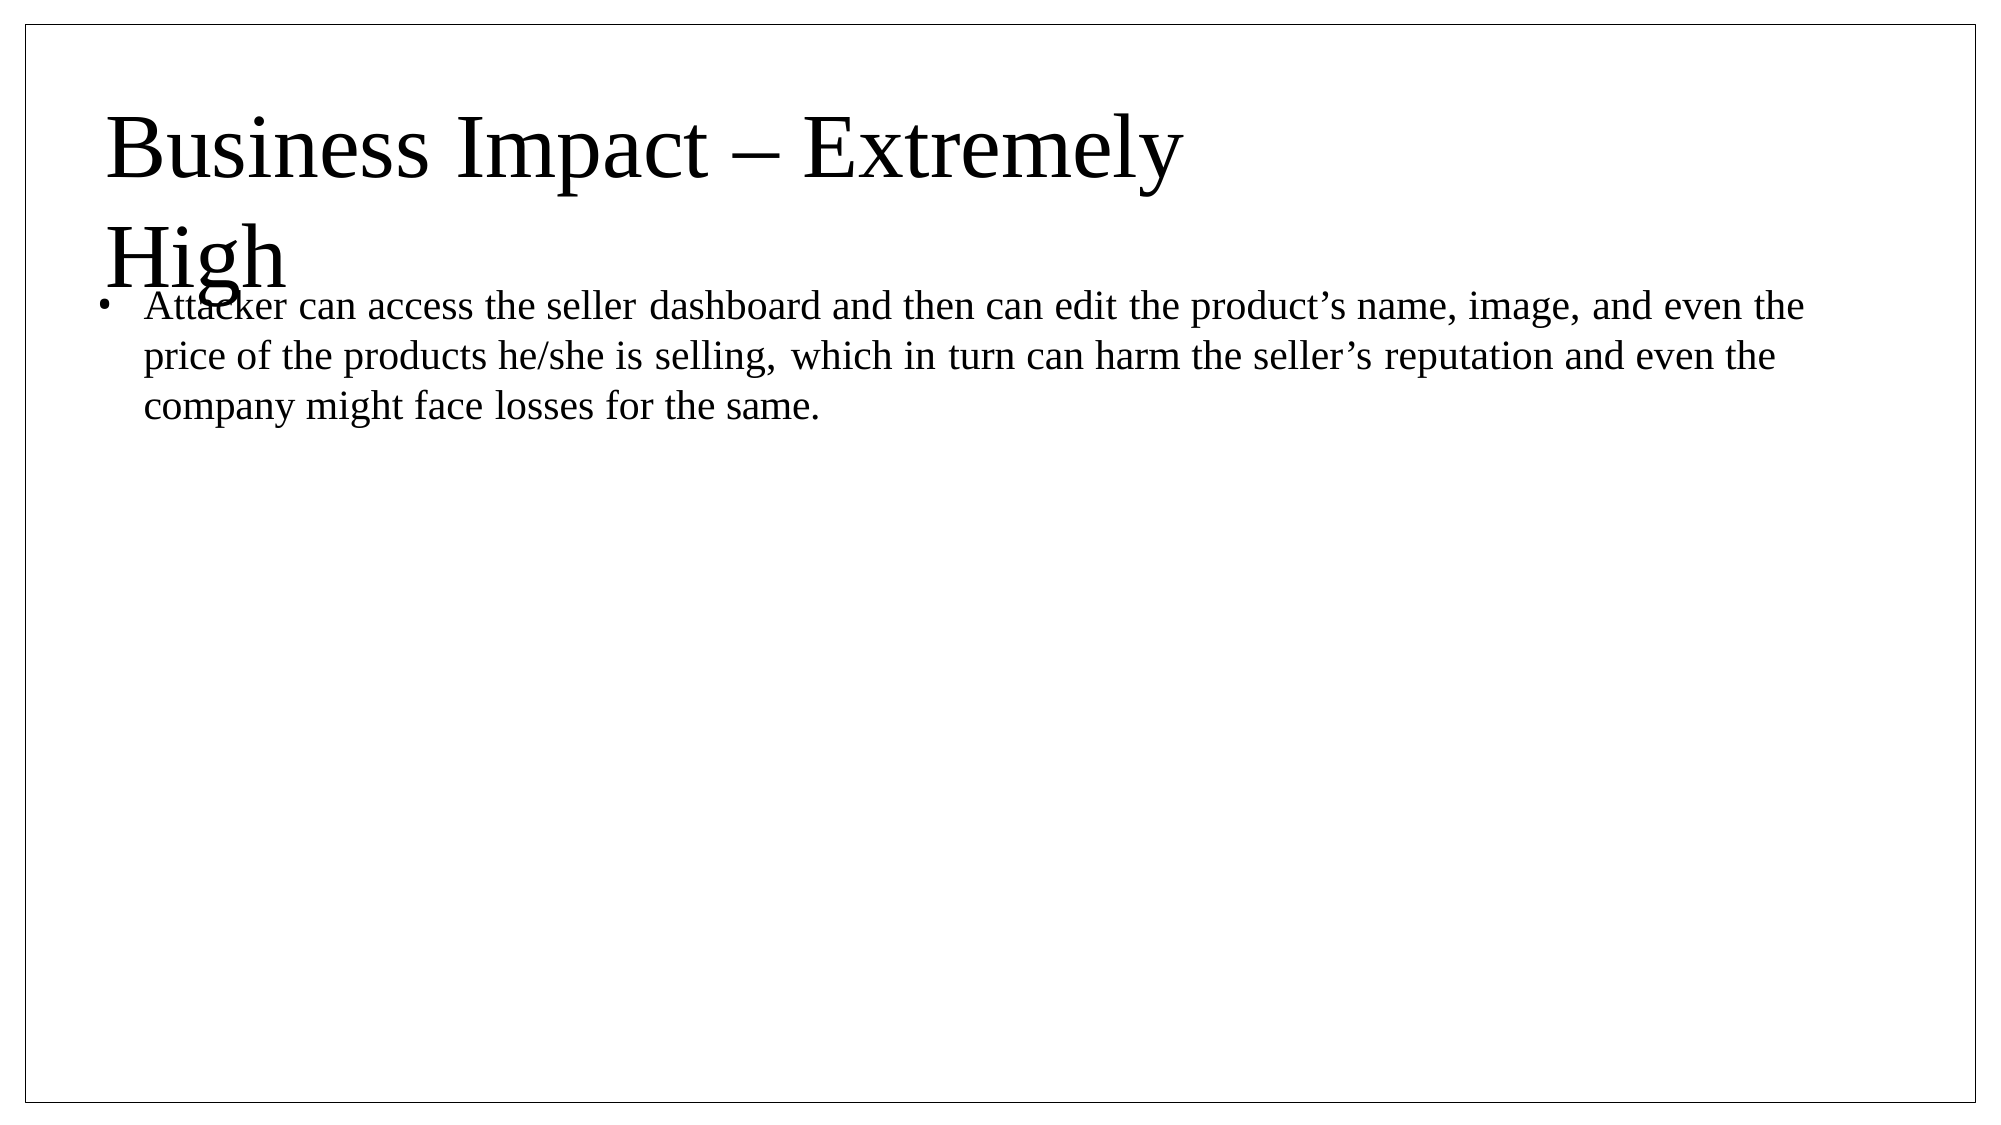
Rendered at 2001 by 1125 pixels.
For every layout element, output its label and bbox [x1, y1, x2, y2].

text_box [25, 24, 1976, 1103]
